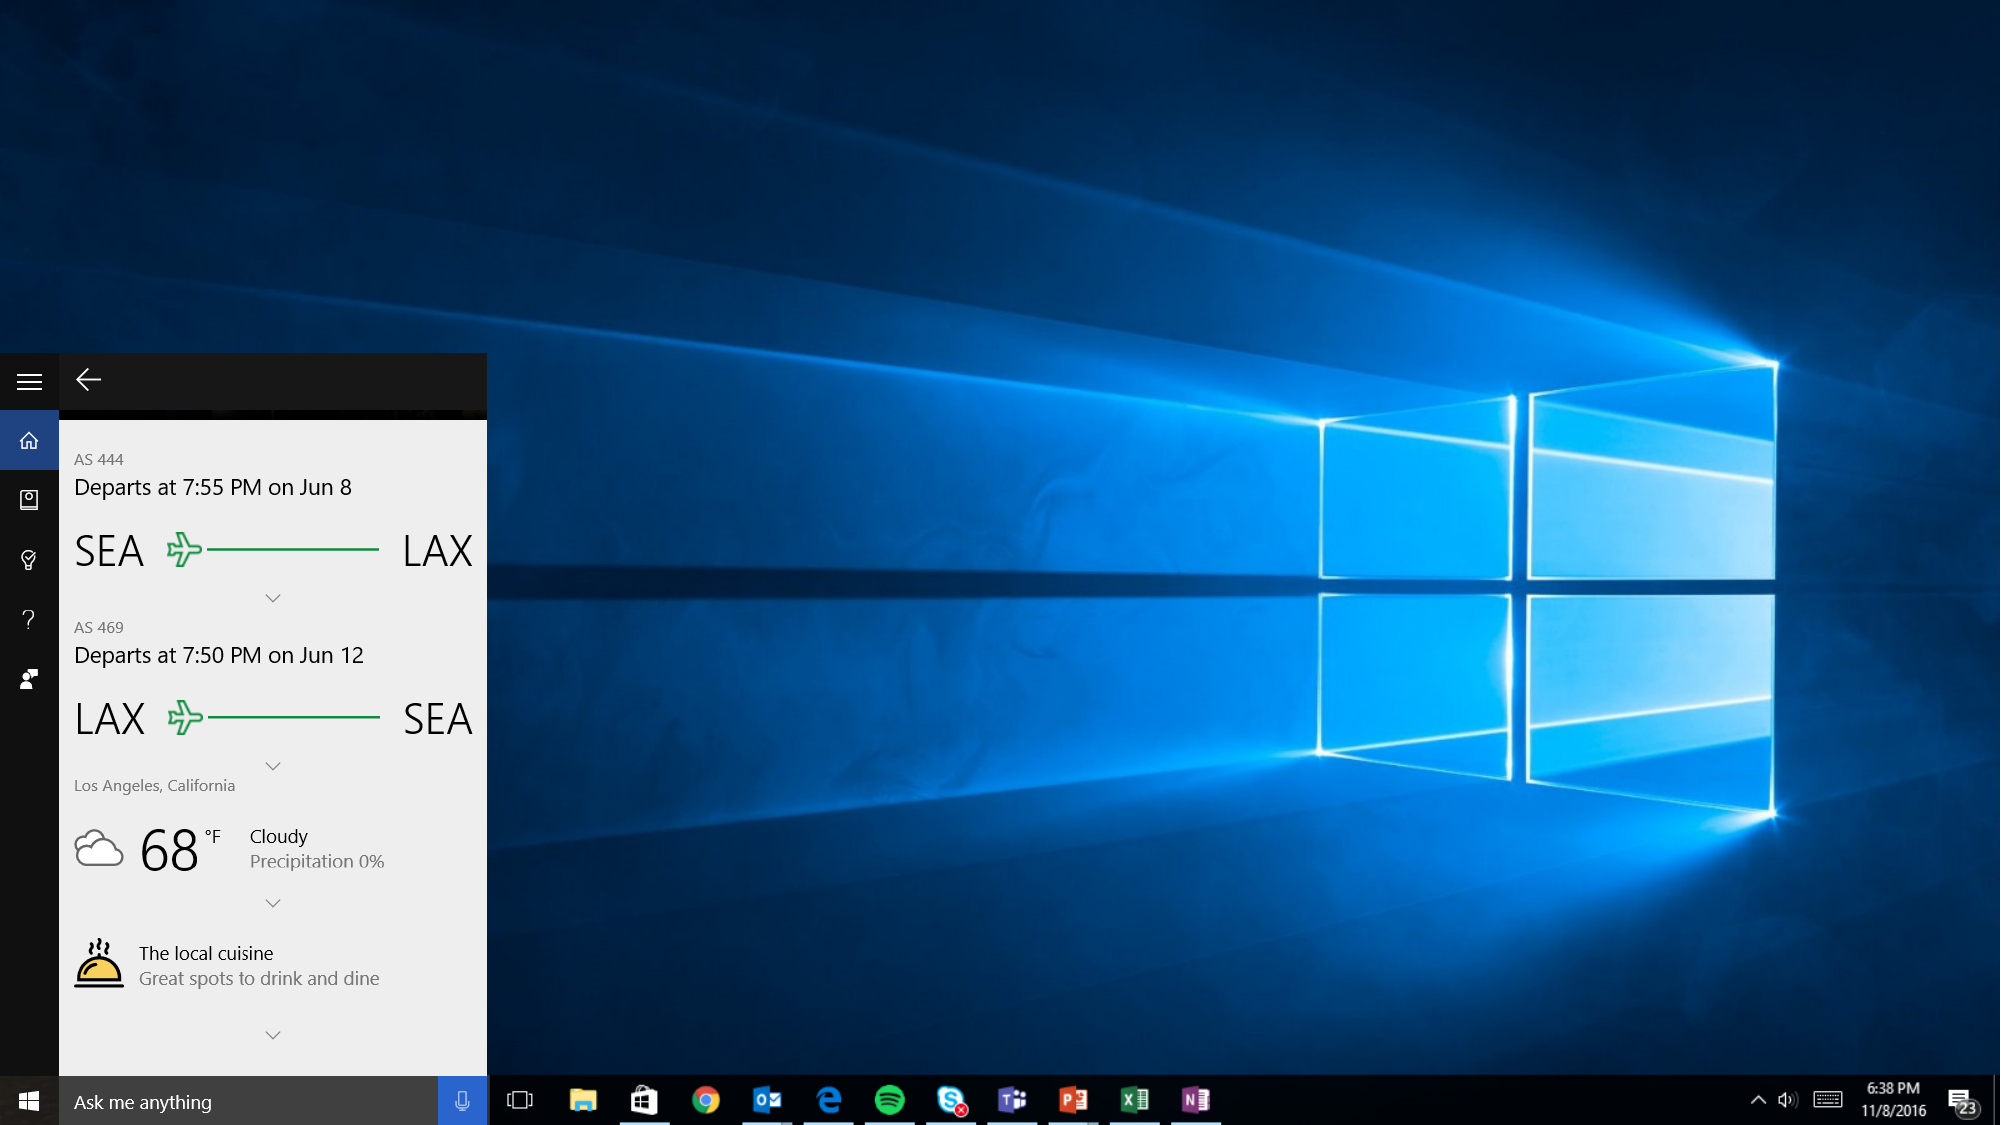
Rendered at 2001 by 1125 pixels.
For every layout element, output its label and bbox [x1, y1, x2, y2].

text_box [0, 0, 2000, 1125]
